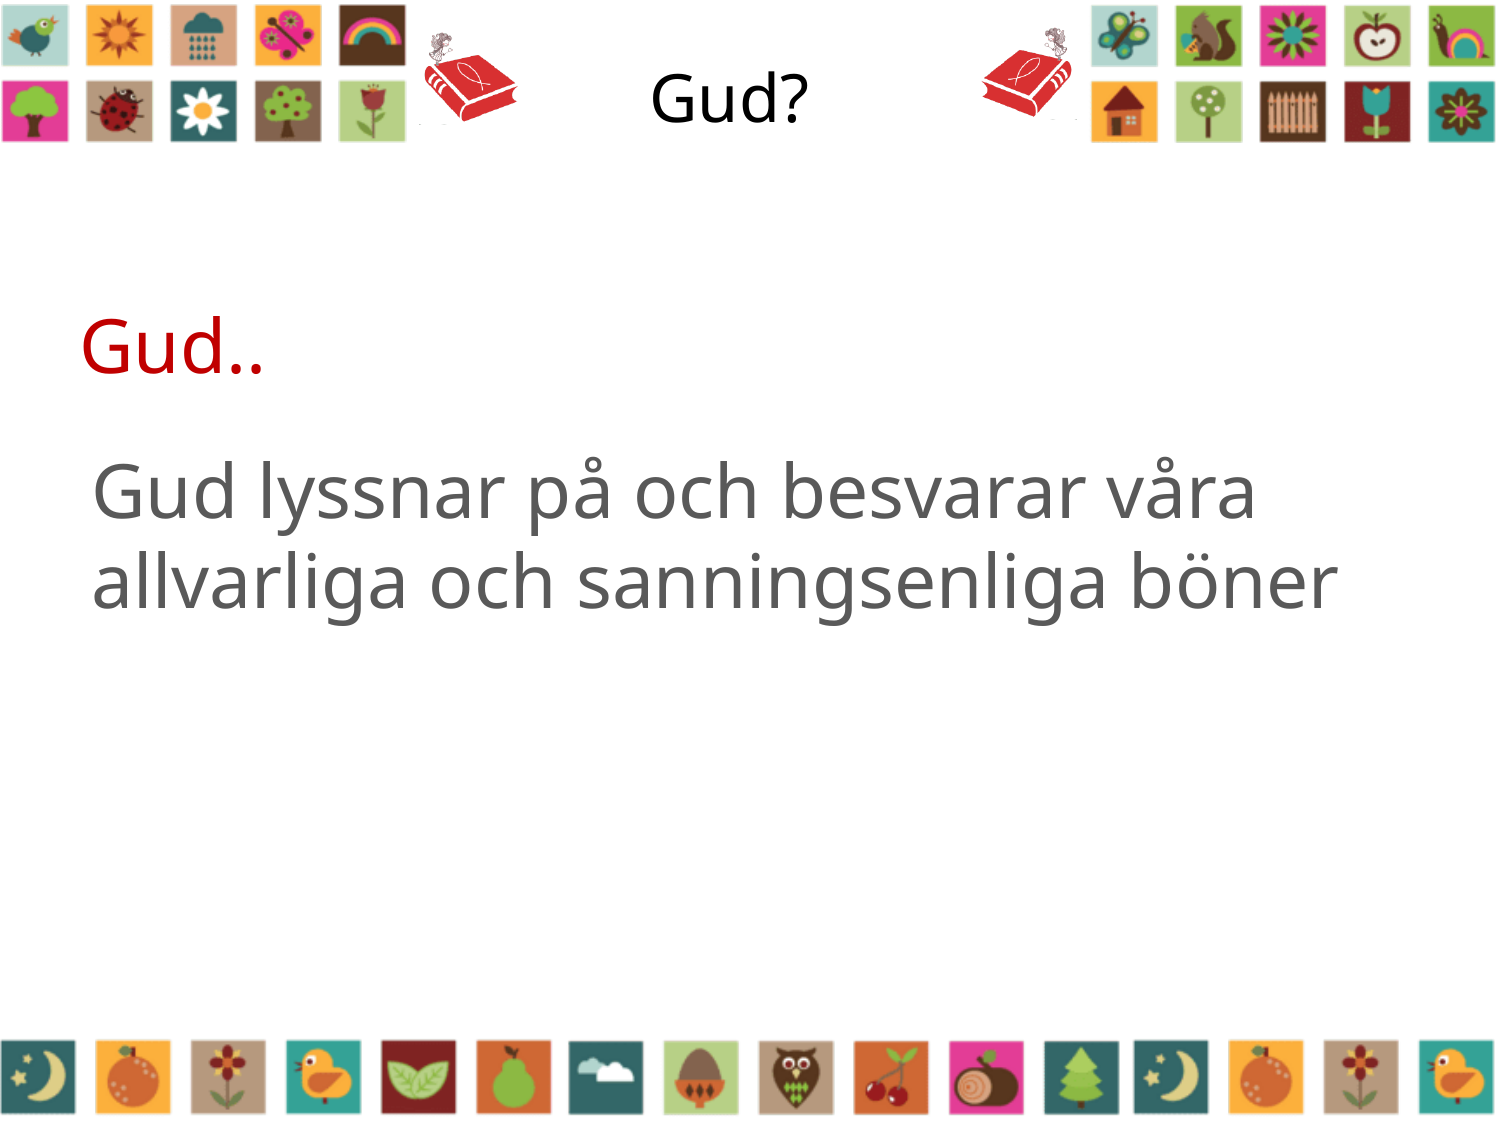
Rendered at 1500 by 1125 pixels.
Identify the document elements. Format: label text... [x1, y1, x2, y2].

picture [950, 3, 1500, 150]
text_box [0, 1028, 1500, 1118]
text_box Gud lyssnar på och besvarar våra allvarliga och sanningsenliga böner [76, 436, 1424, 632]
text_box Gud.. [64, 290, 1412, 396]
text_box Gud? [425, 48, 1071, 144]
picture [0, 3, 550, 150]
